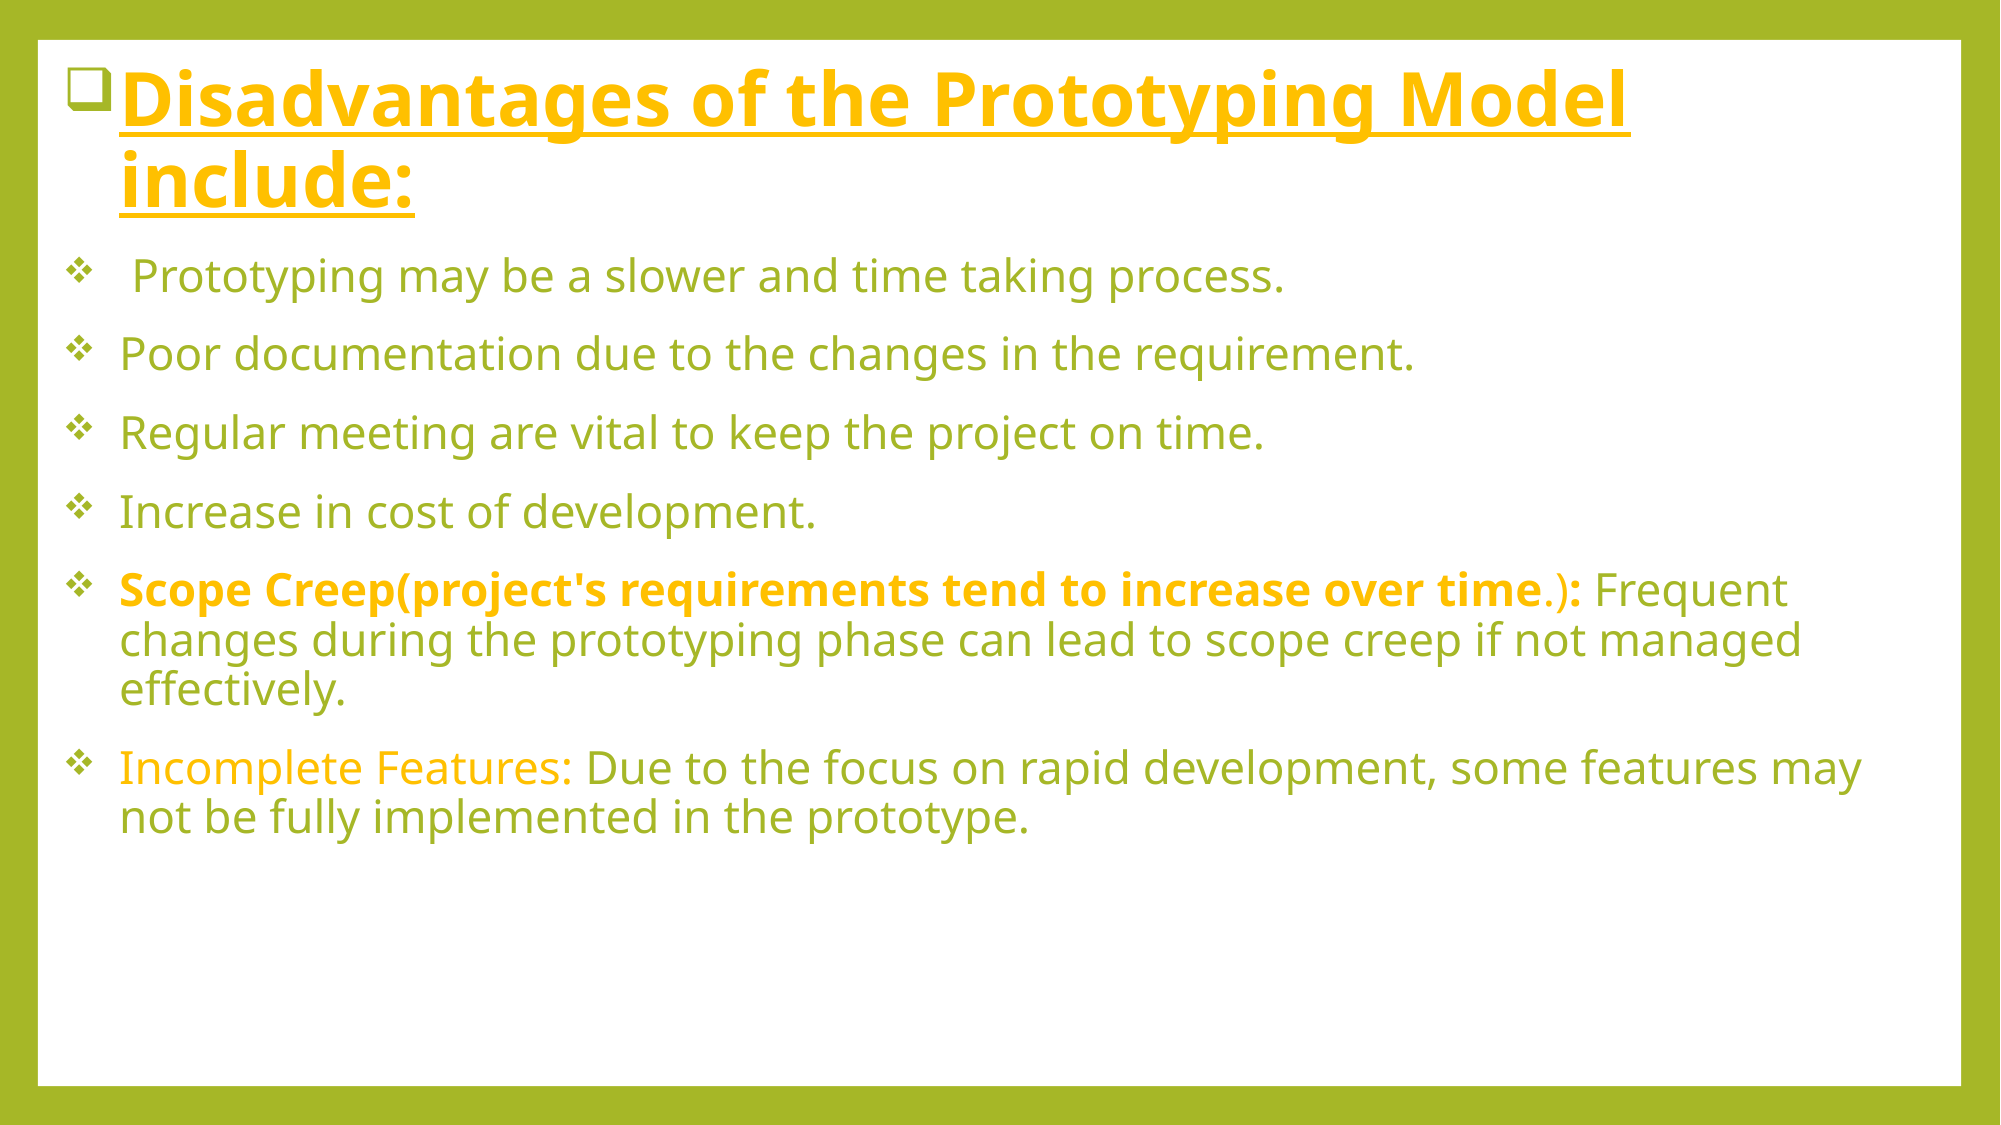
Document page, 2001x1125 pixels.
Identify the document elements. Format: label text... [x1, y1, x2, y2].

list Disadvantages of the Prototyping Model include: Prototyping may be a slower and time taking process. Poor documentation due to the changes in the requirement. Regular meeting are vital to keep the project on time. Increase in cost of development. Scope Creep(project's requirements tend to increase over time.): Frequent changes during the prototyping phase can lead to scope creep if not managed effectively. Incomplete Features: Due to the focus on rapid development, some features may not be fully implemented in the prototype. [47, 54, 1932, 1048]
